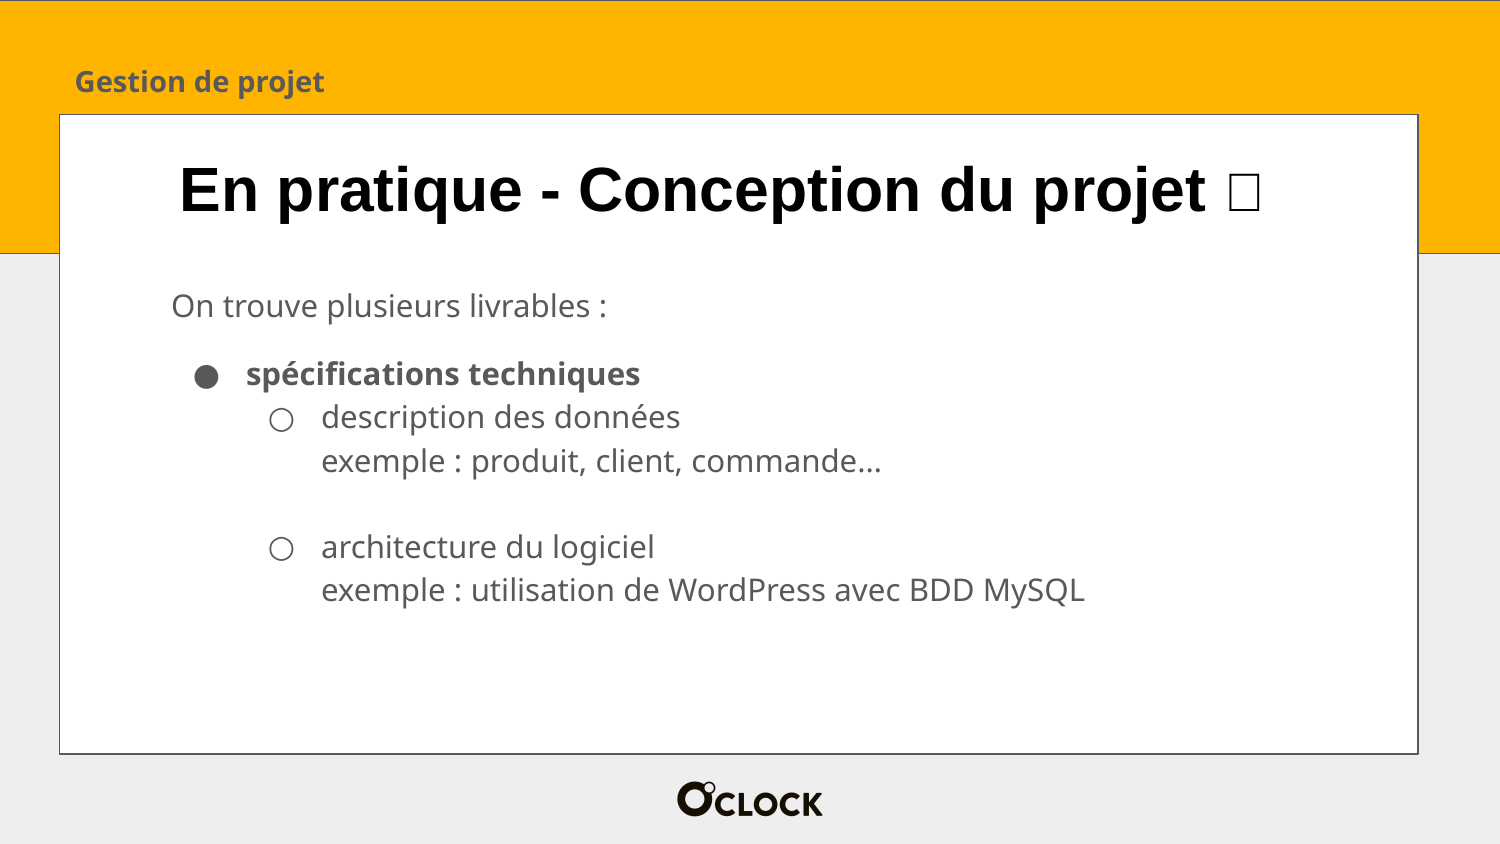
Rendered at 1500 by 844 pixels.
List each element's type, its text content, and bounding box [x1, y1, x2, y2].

text_box [0, 0, 1500, 254]
text_box En pratique - Conception du projet 🧠 [123, 134, 1322, 240]
text_box On trouve plusieurs livrables : spécifications techniques description des données exemple : produit, client, commande… architecture du logiciel exemple : utilisation de WordPress avec BDD MySQL [156, 266, 1322, 576]
picture [670, 754, 830, 844]
text_box [59, 114, 1418, 755]
text_box Gestion de projet [59, 48, 509, 114]
